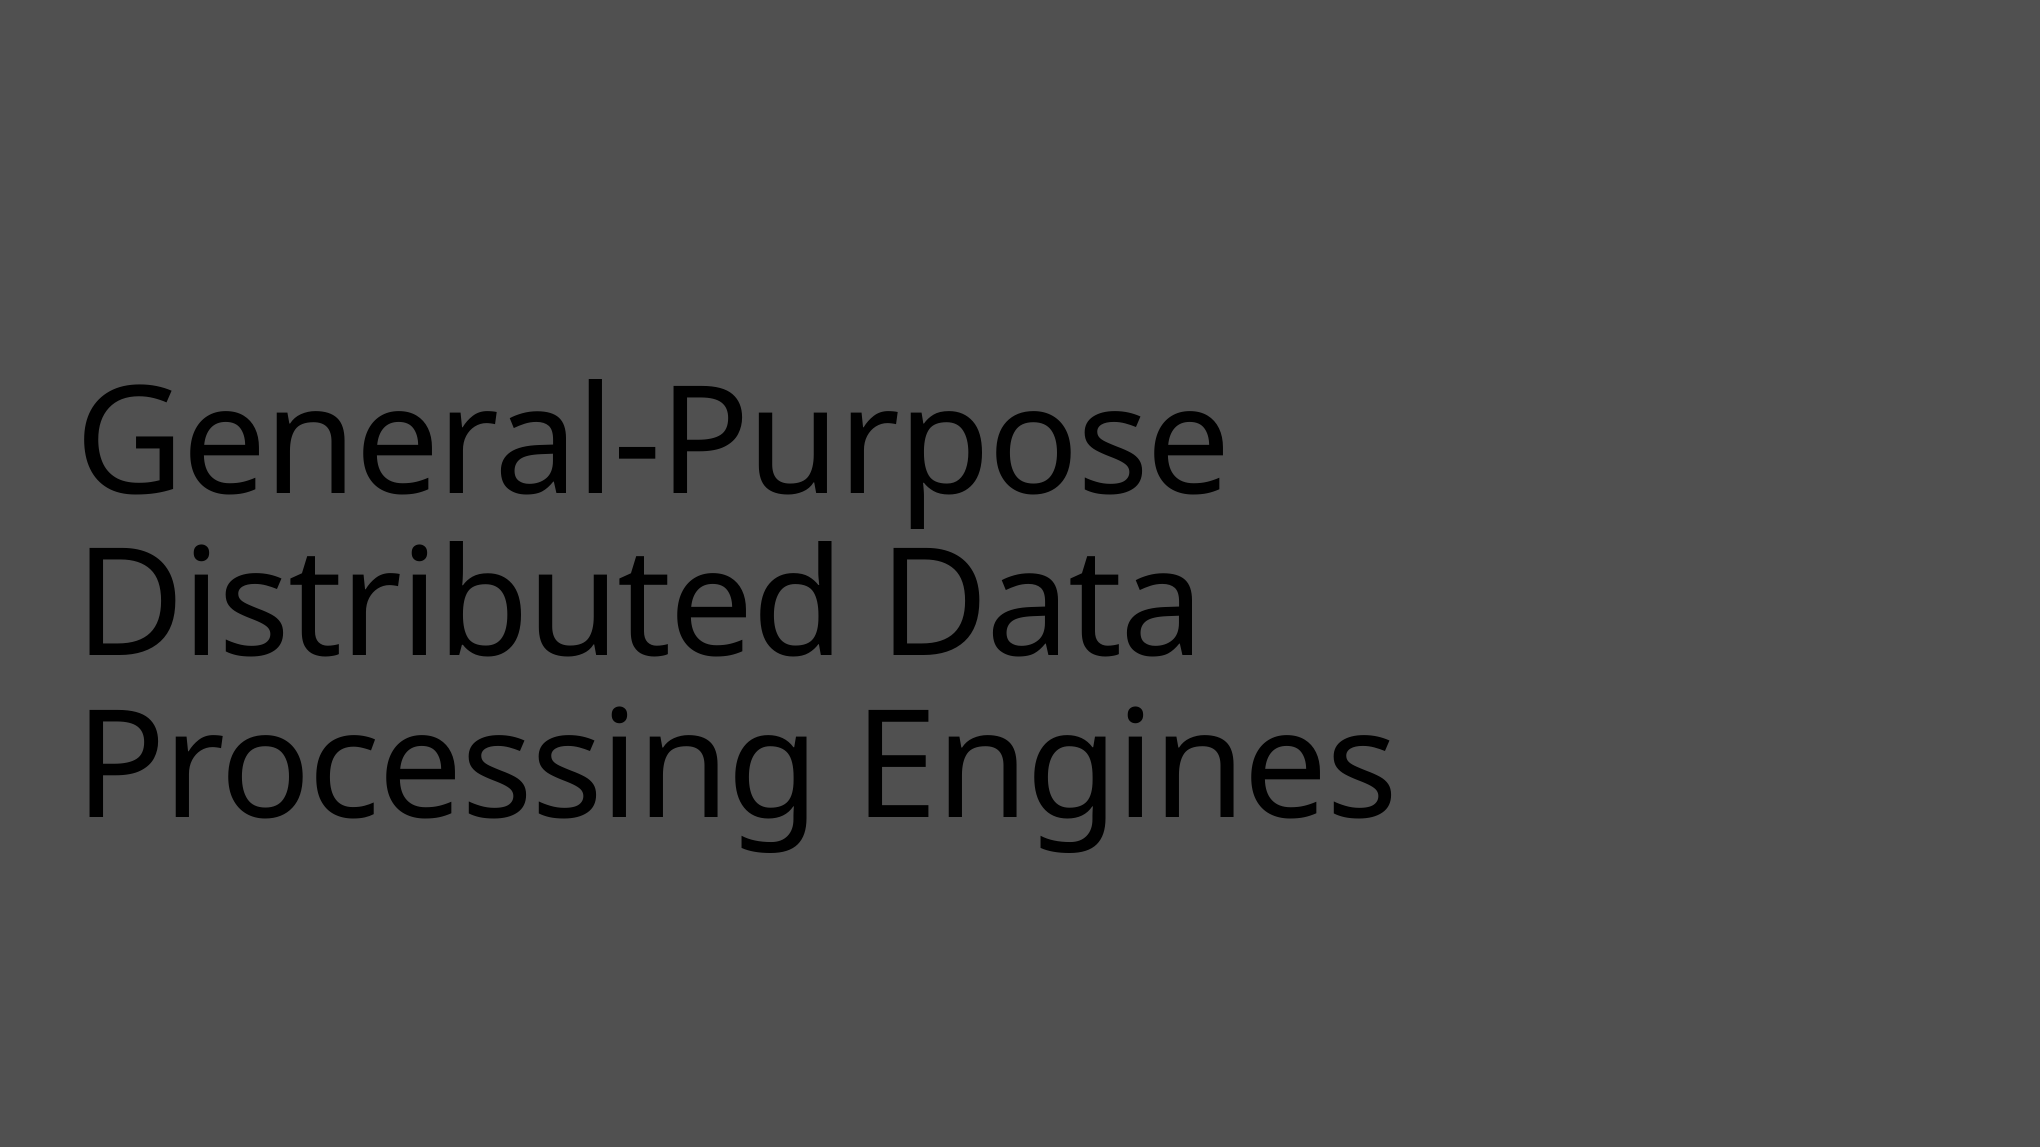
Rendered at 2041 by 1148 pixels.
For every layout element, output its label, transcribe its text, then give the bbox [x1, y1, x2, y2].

title General-Purpose Distributed Data Processing Engines [0, 348, 1996, 707]
